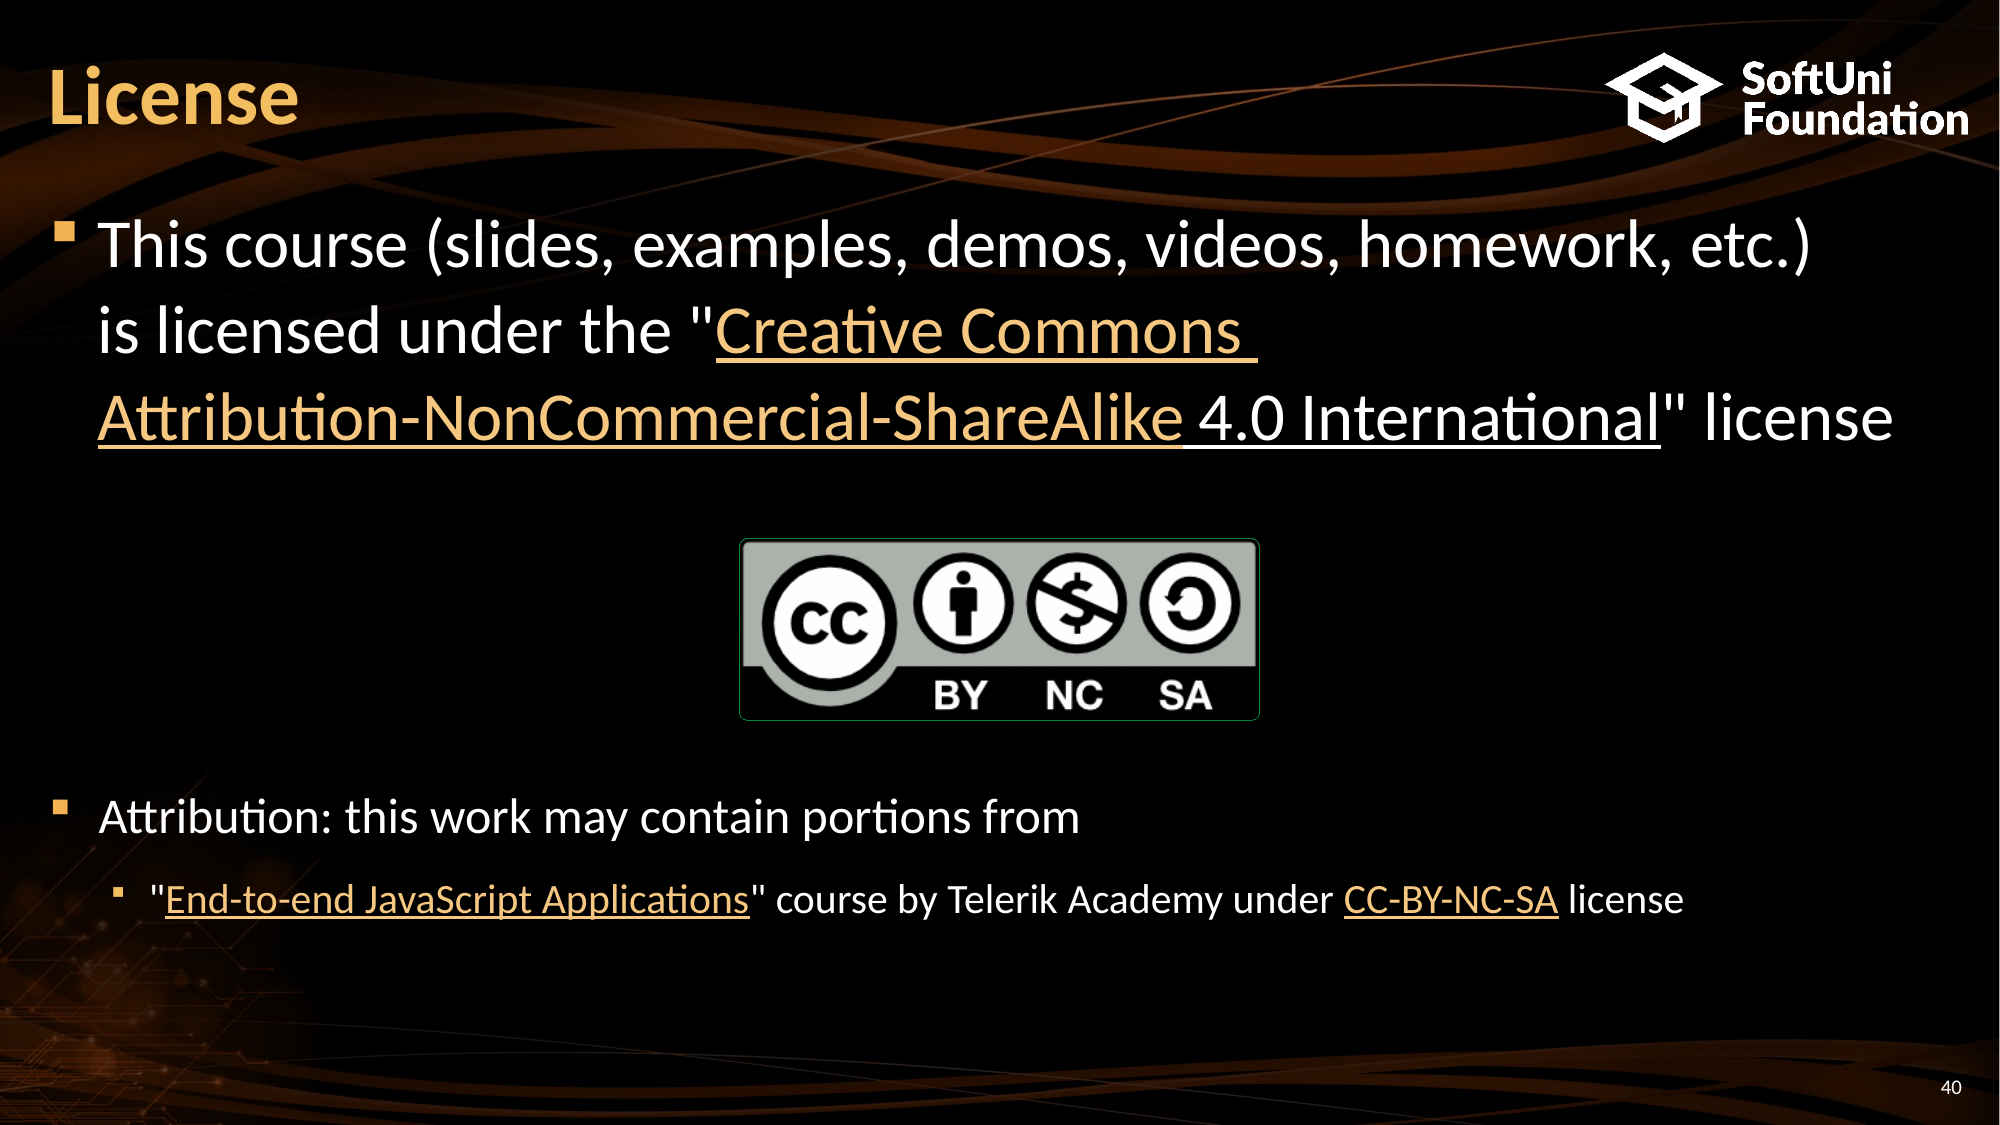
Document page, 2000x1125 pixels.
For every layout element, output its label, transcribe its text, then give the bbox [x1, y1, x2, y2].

list This course (slides, examples, demos, videos, homework, etc.) is licensed under the "Creative Commons Attribution-NonCommercial-ShareAlike 4.0 International" license [31, 188, 1968, 484]
list Attribution: this work may contain portions from "End-to-end JavaScript Applications" course by Telerik Academy under CC-BY-NC-SA license [30, 774, 1968, 1103]
title License [30, 6, 1602, 189]
picture [0, 0, 2000, 1125]
